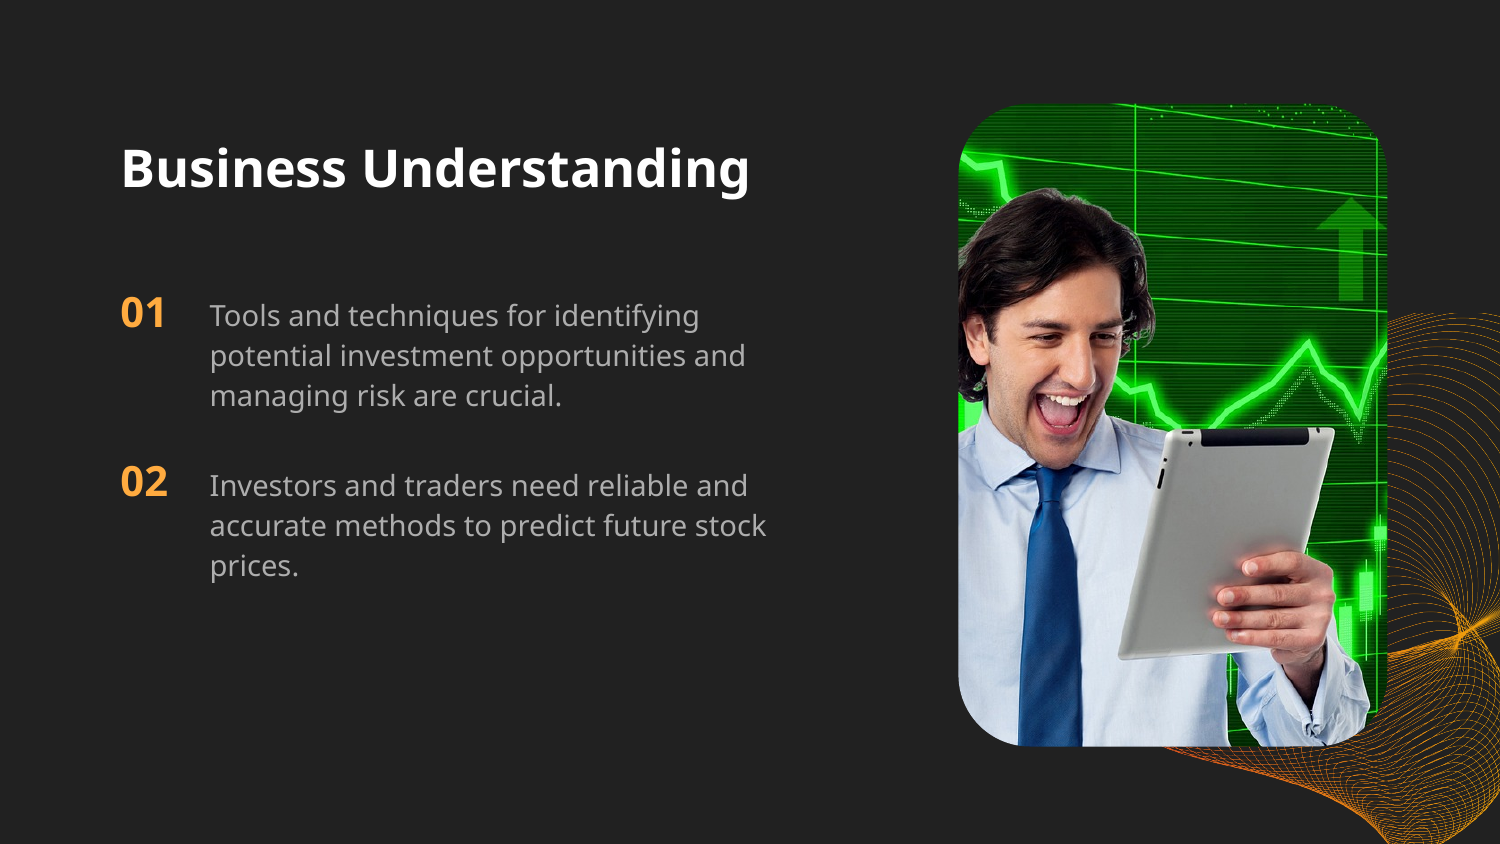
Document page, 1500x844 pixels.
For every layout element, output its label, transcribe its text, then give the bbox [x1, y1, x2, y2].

picture [958, 103, 1500, 844]
subtitle Investors and traders need reliable and accurate methods to predict future stock prices. [194, 447, 806, 601]
subtitle Tools and techniques for identifying potential investment opportunities and managing risk are crucial. [194, 276, 806, 431]
title Business Understanding [105, 106, 806, 226]
